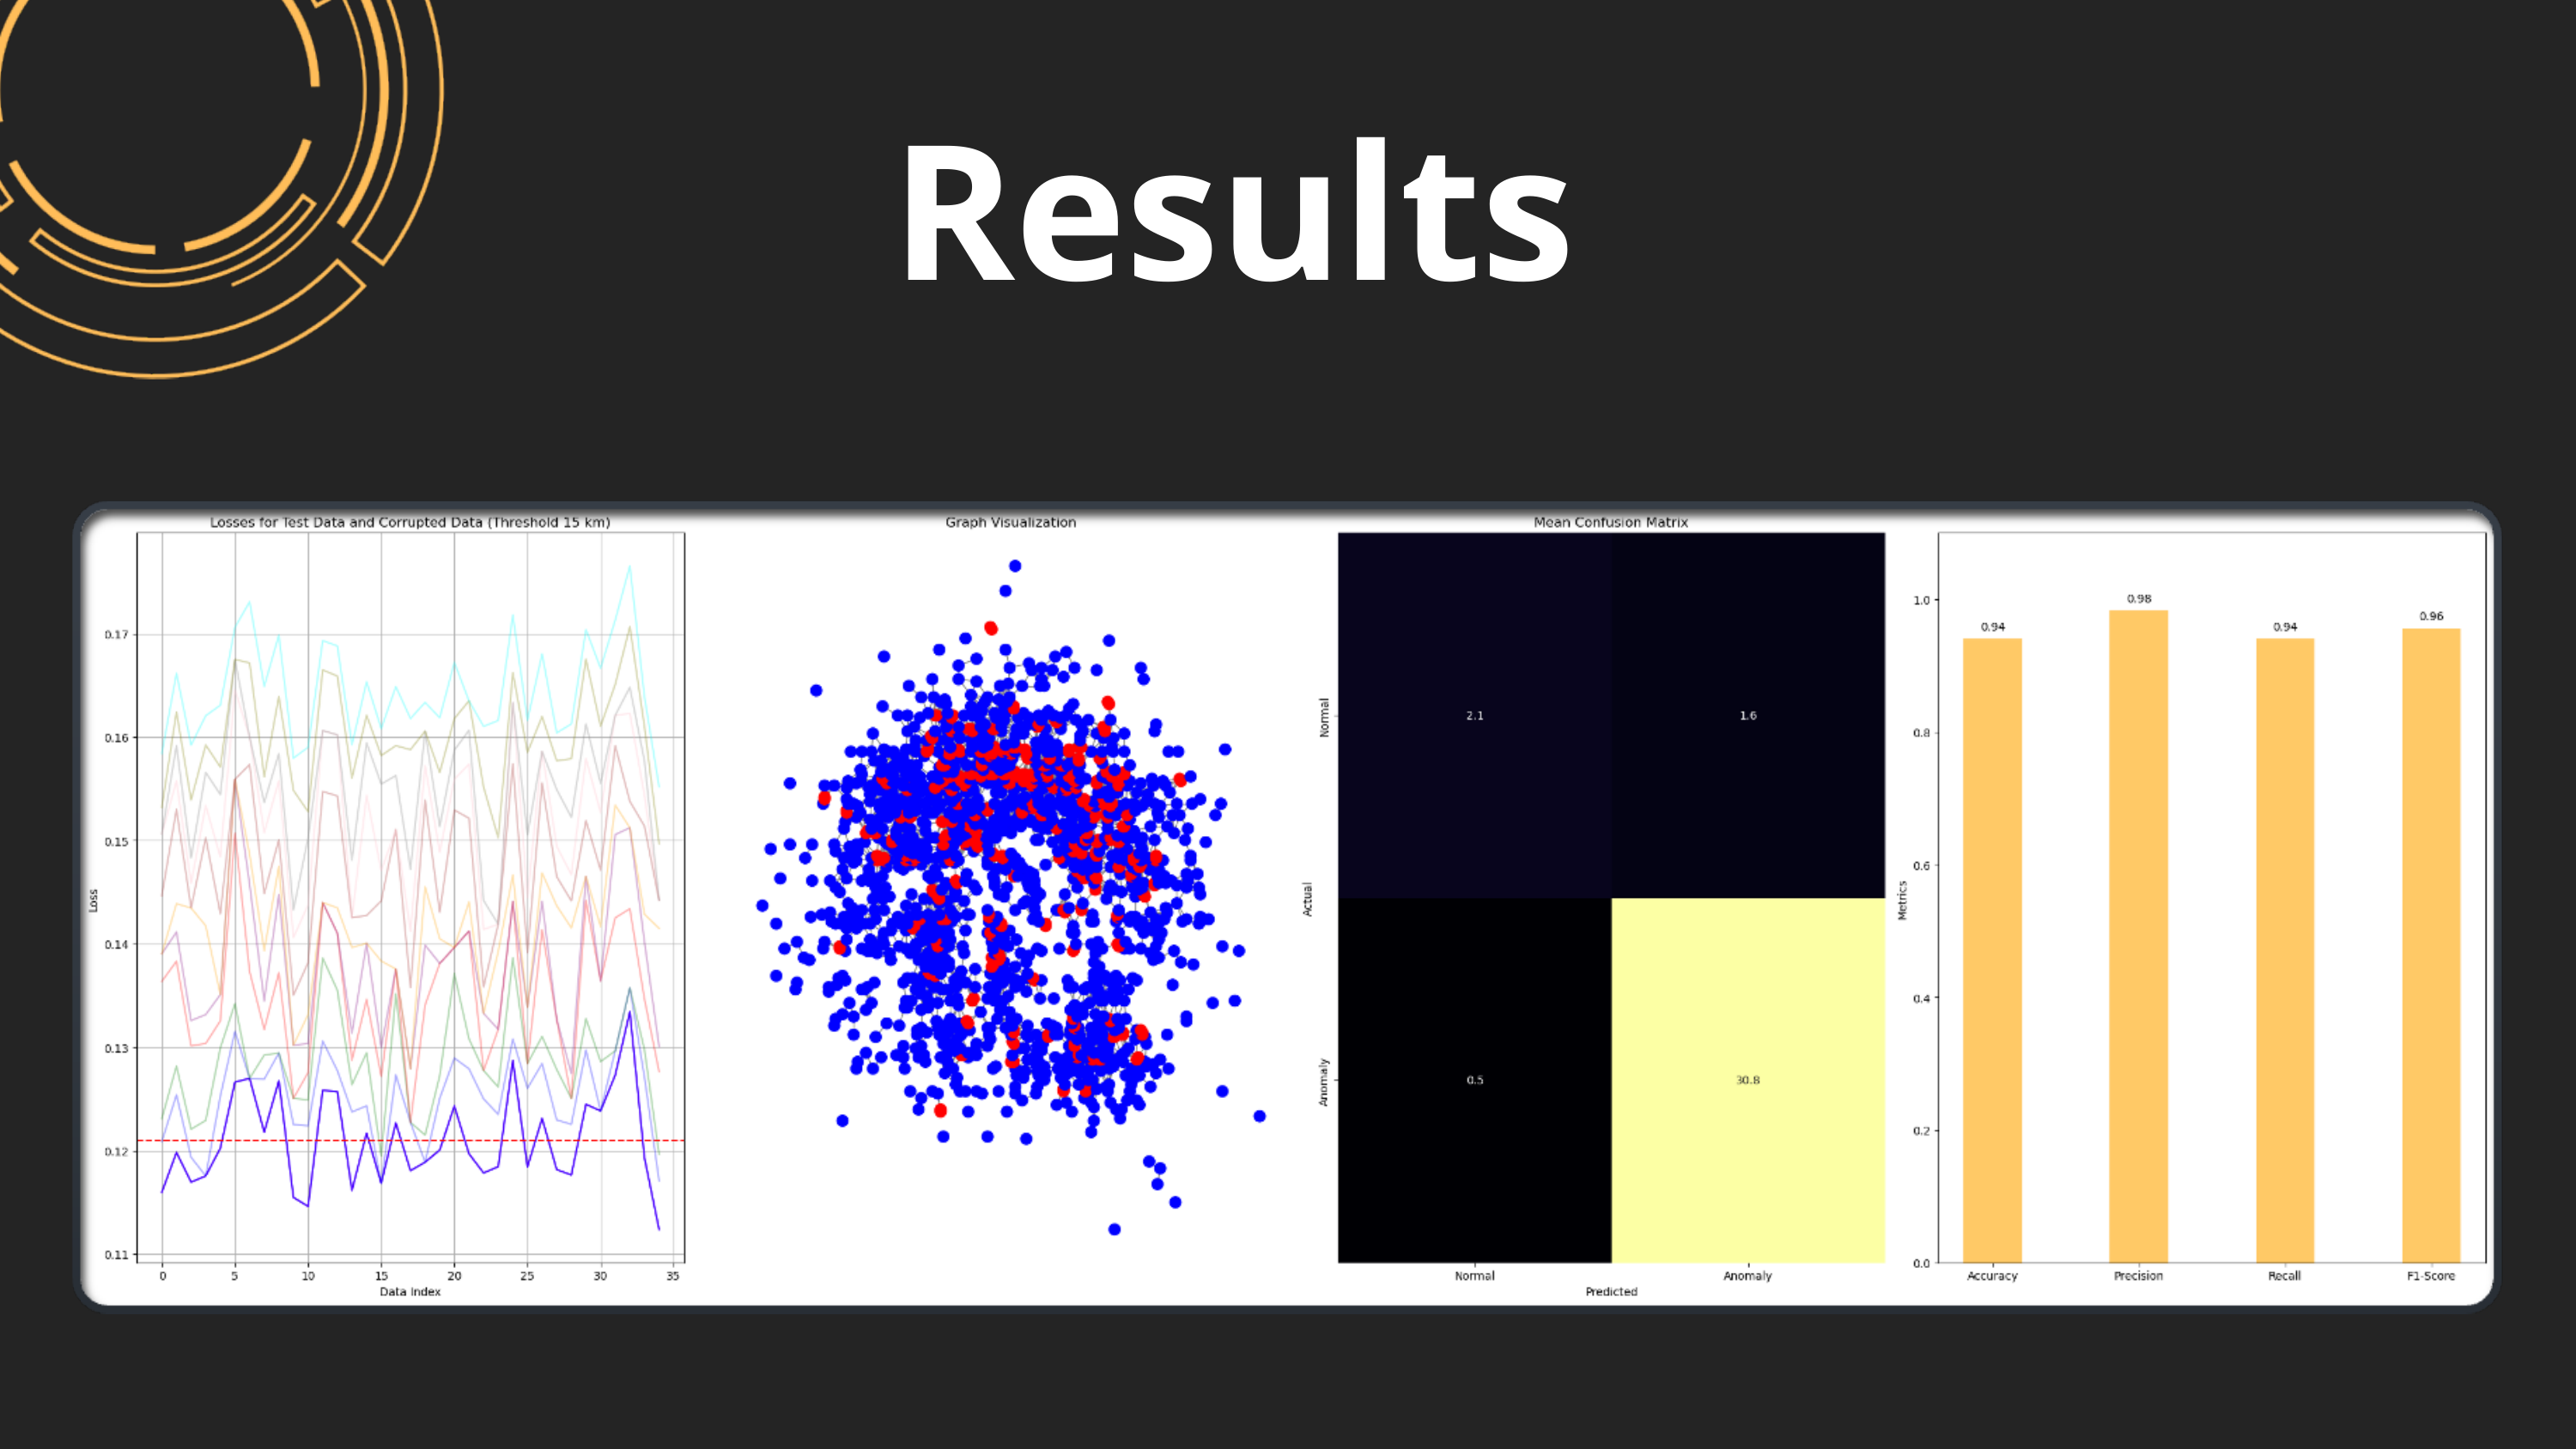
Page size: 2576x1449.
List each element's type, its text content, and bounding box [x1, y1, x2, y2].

text_box [72, 500, 2504, 1314]
text_box [0, 0, 447, 379]
text_box Results [189, 149, 2277, 318]
